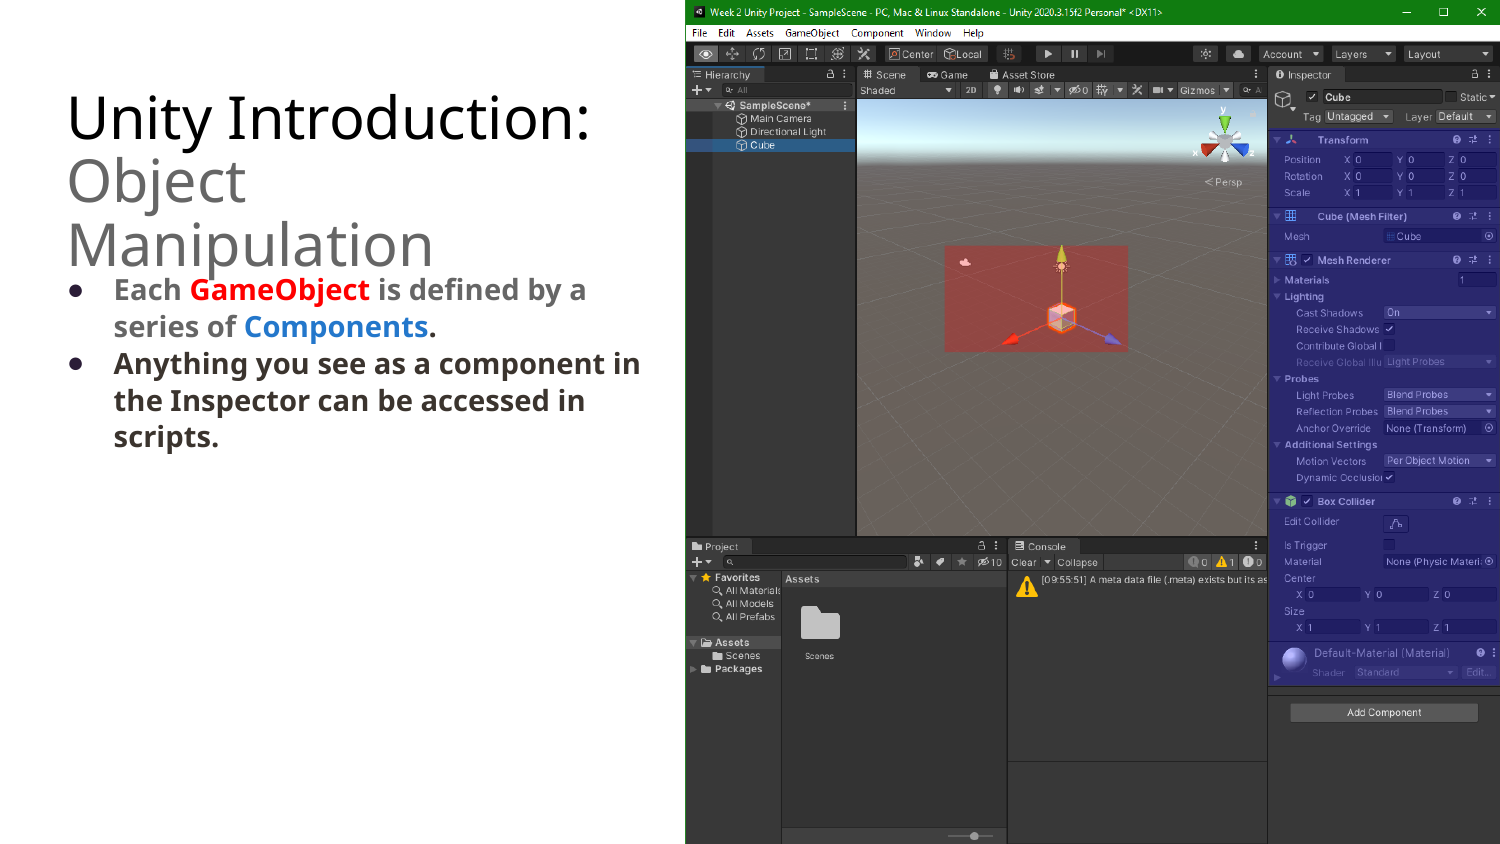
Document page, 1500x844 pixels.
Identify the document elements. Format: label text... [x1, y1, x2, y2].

title Unity Introduction: Object Manipulation [51, 72, 620, 219]
picture [685, 0, 1500, 844]
list Each GameObject is defined by a series of Components. Anything you see as a component in the Inspector can be accessed in scripts. [51, 219, 675, 742]
